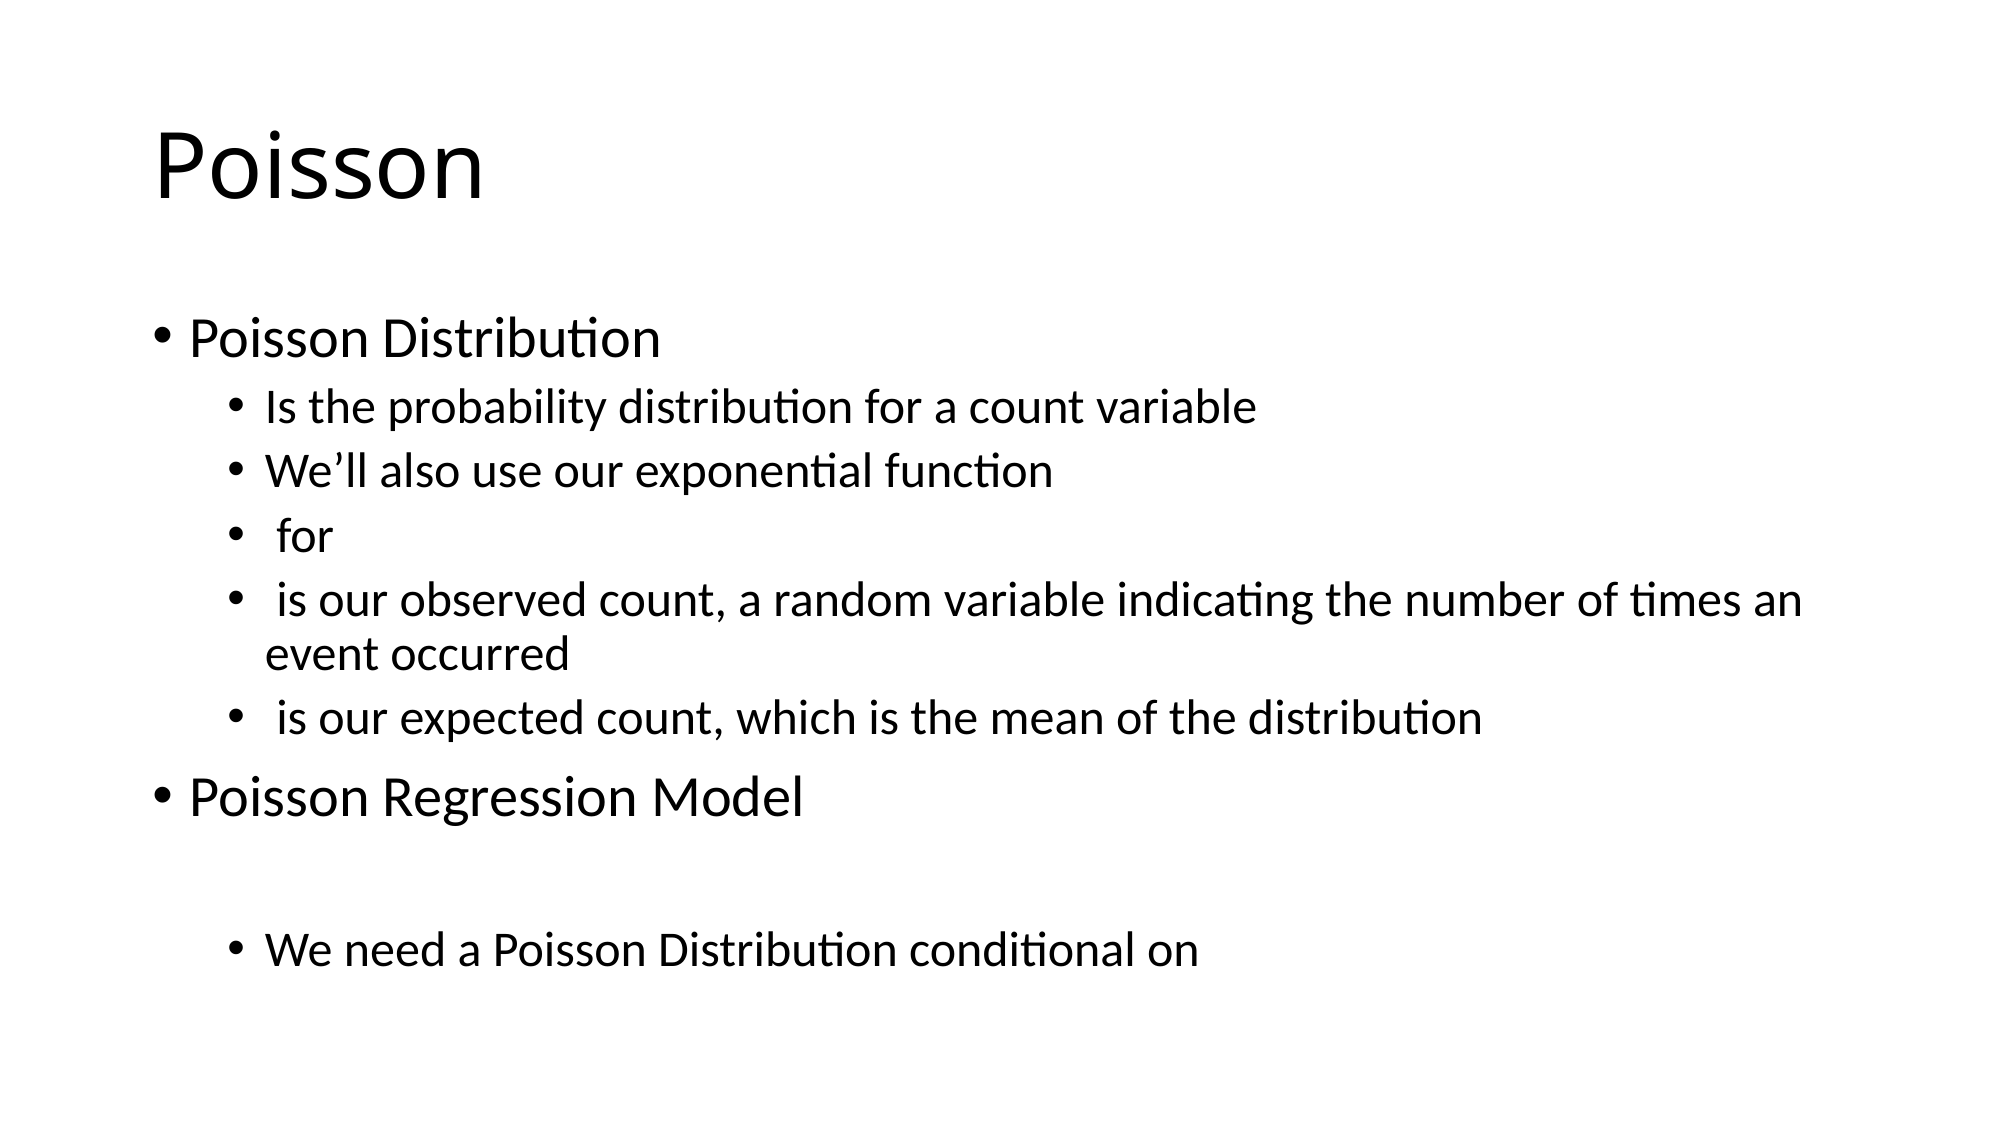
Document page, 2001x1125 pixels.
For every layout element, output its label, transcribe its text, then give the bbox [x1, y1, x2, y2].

title Poisson [137, 59, 1863, 278]
